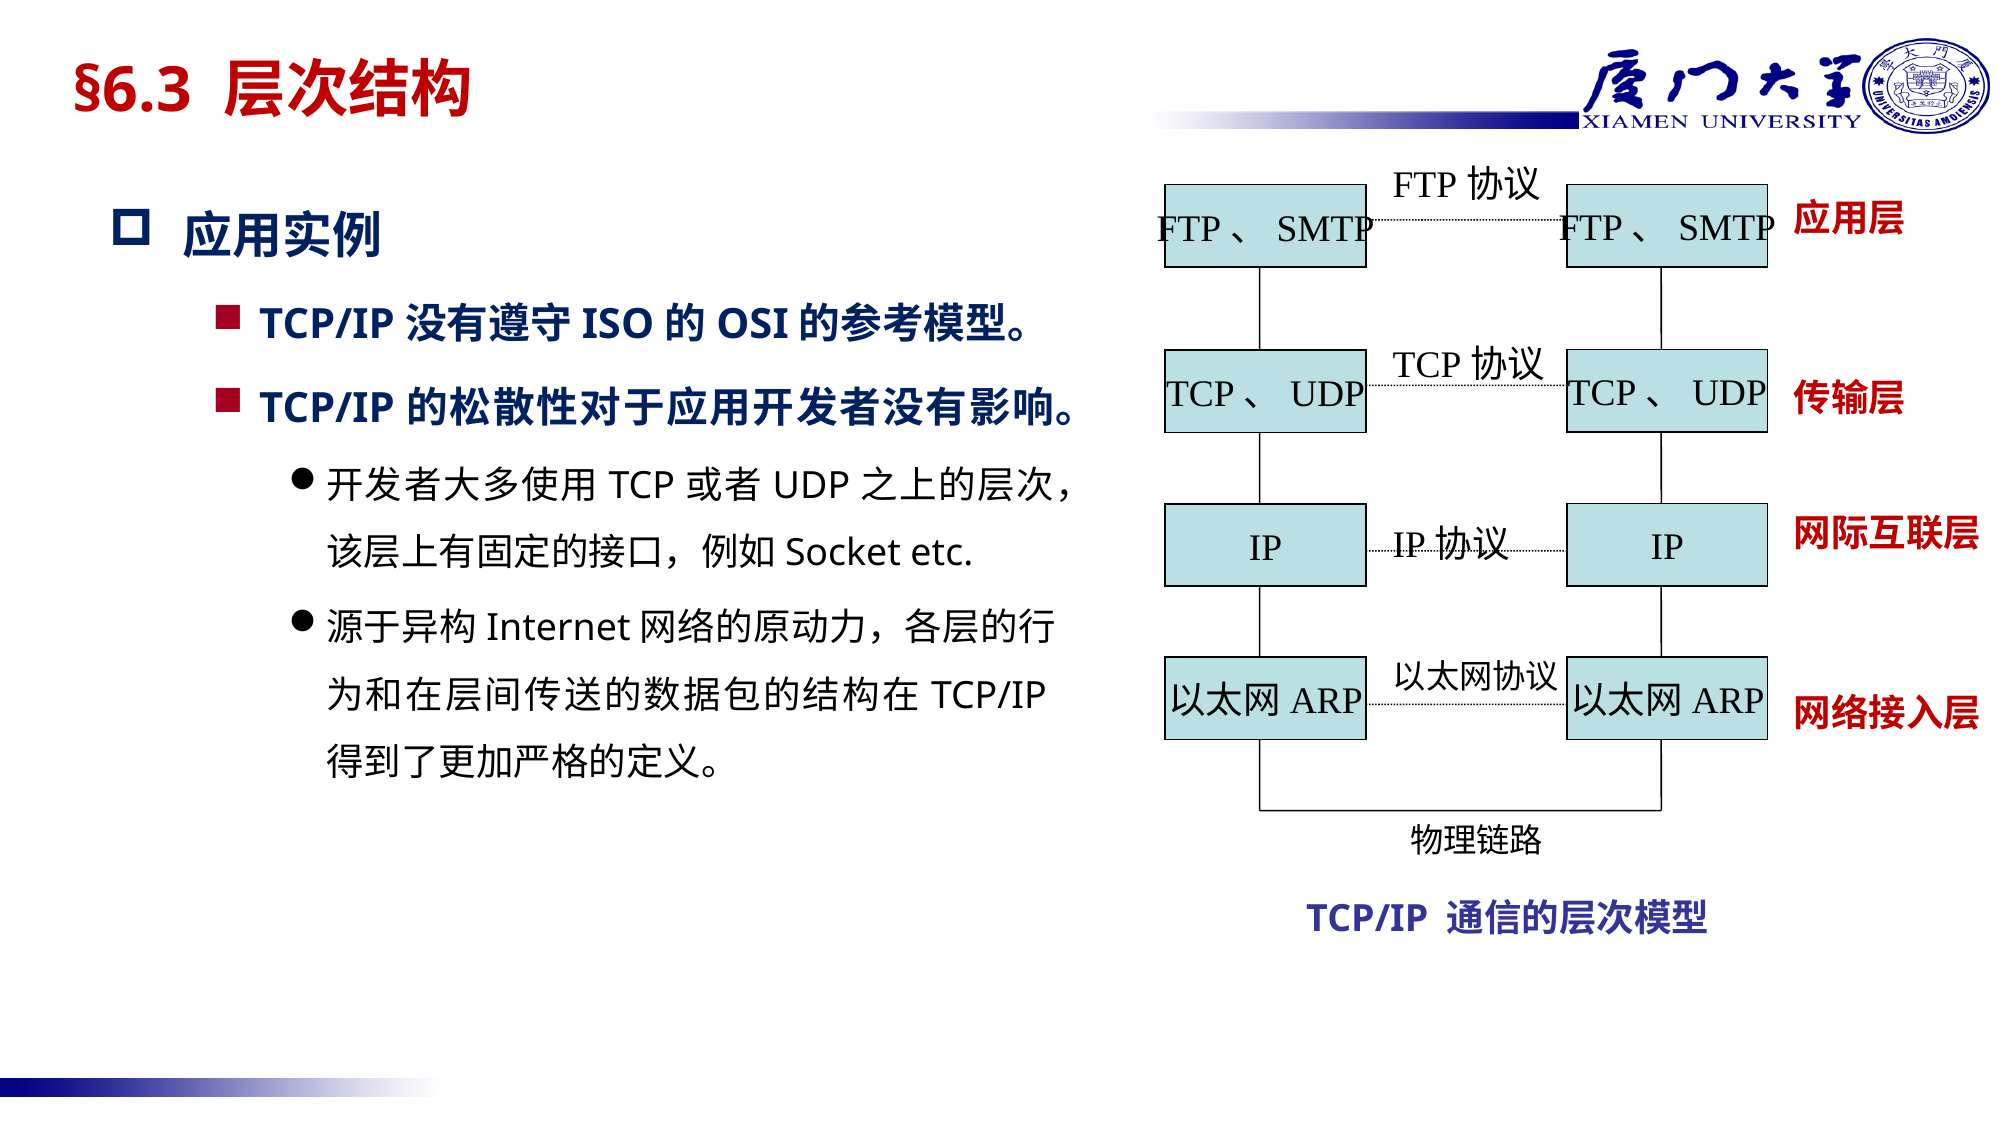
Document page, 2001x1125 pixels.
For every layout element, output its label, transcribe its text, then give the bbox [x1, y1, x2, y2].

picture [0, 1078, 676, 1097]
text_box TCP、UDP [1566, 349, 1768, 433]
text_box FTP协议 TCP协议 IP协议 以太网协议 物理链路 [1377, 811, 1544, 905]
text_box IP [1566, 503, 1768, 586]
text_box 以太网ARP [1165, 657, 1366, 740]
text_box FTP、SMTP [1566, 184, 1768, 267]
text_box FTP、SMTP [1165, 184, 1366, 268]
picture [1862, 38, 1990, 42]
title §6.3 层次结构 [1, 42, 2000, 156]
text_box 应用层 传输层 网际互联层 网络接入层 [1779, 219, 2000, 917]
text_box FTP协议 TCP协议 IP协议 以太网协议 物理链路 [1377, 219, 1544, 810]
text_box TCP、UDP [1165, 349, 1366, 433]
text_box TCP/IP 通信的层次模型 [1212, 905, 1804, 929]
text_box IP [1165, 503, 1366, 587]
text_box 以太网ARP [1566, 656, 1768, 740]
list 应用实例 TCP/IP没有遵守ISO的OSI的参考模型。 TCP/IP的松散性对于应用开发者没有影响。 开发者大多使用TCP或者UDP之上的层次，该层上有固定的接口，例如Socket etc. 源于异构Internet网络的原动力，各层的行为和在层间传送的数据包的结构在TCP/IP得到了更加严格的定义。 [94, 166, 1072, 1083]
